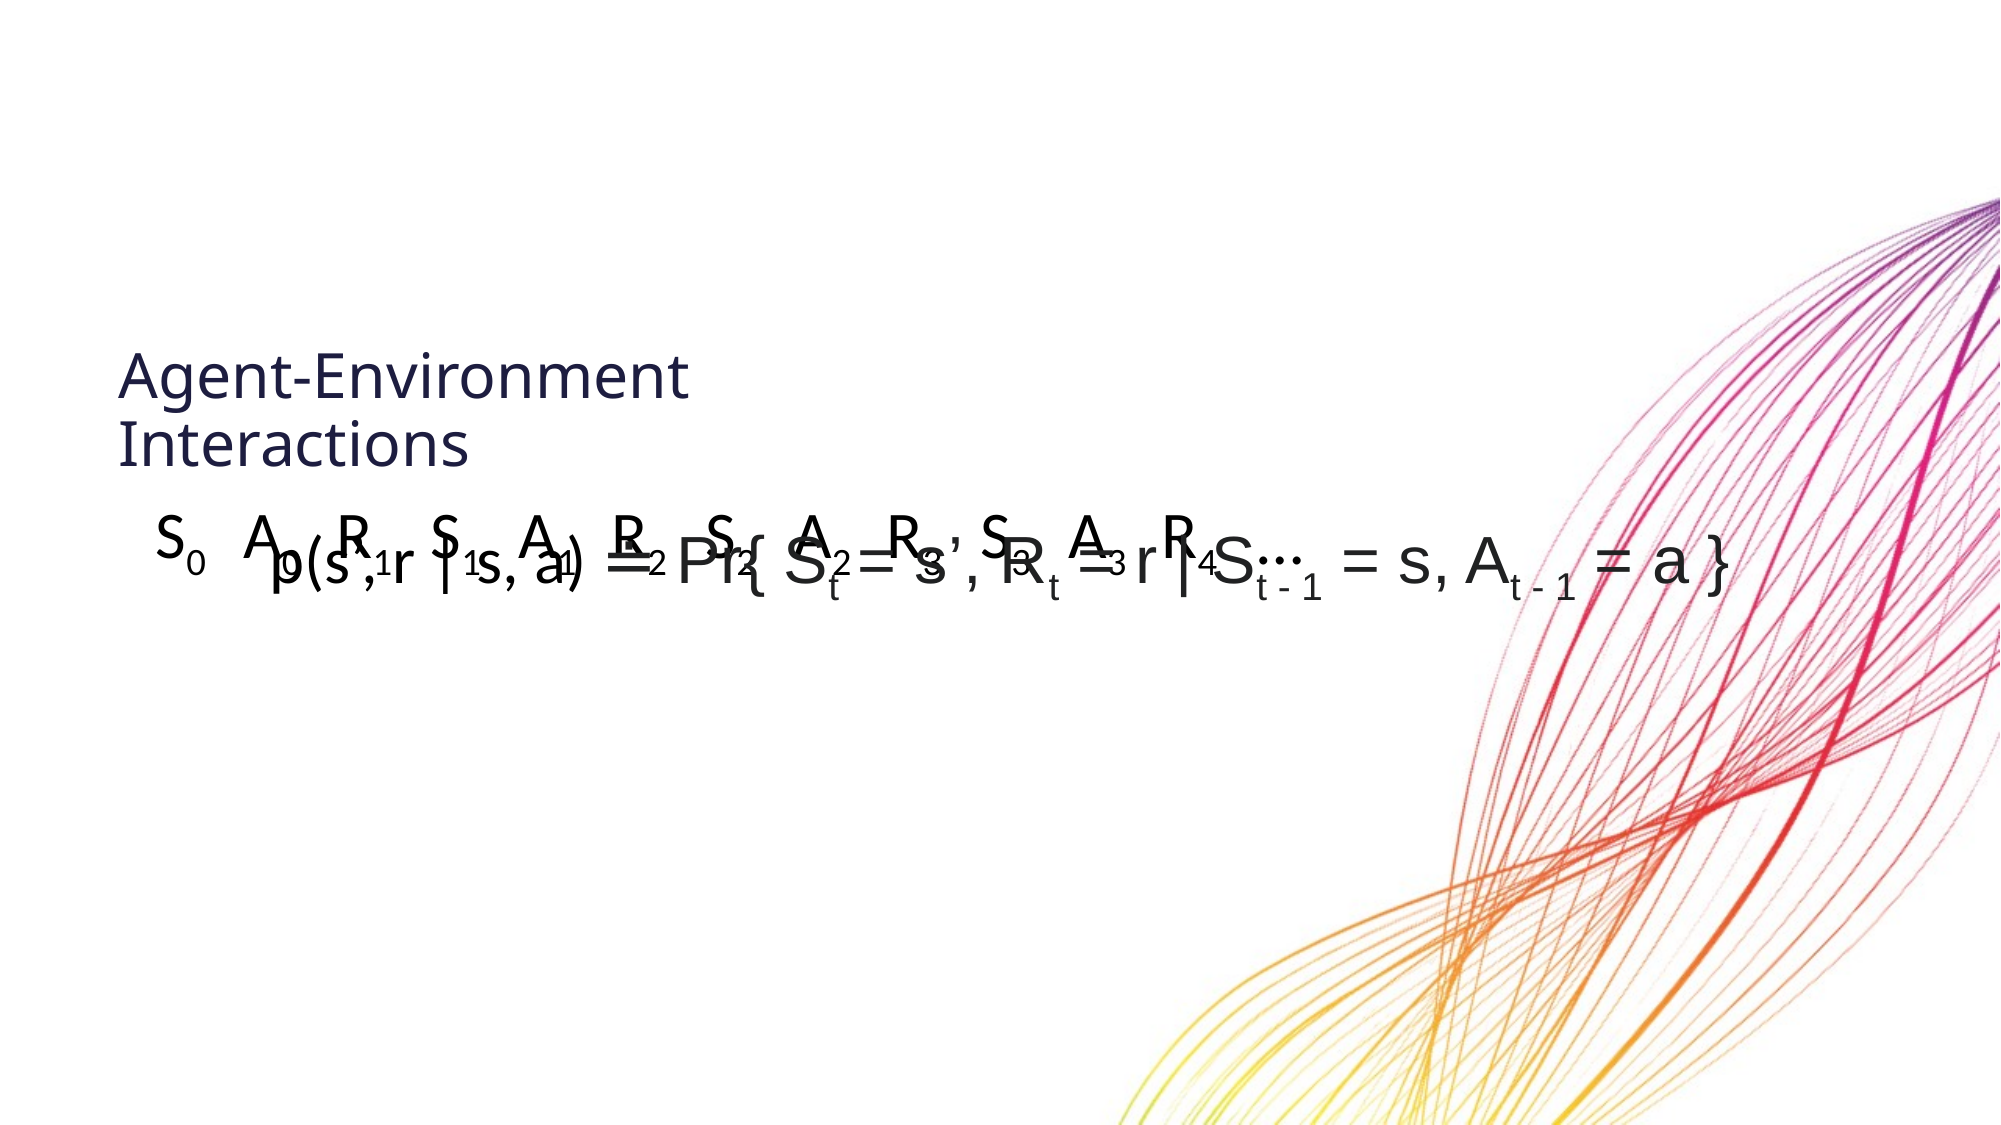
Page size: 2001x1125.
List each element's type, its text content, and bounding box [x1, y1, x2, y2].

picture [0, 0, 2000, 486]
text_box p(s’, r | s, a) ≐ Pr{ St = s’, Rt = r | St - 1 = s, At - 1 = a } [0, 486, 2000, 638]
list Agent-Environment Interactions [118, 344, 1019, 413]
picture [0, 638, 2000, 1125]
